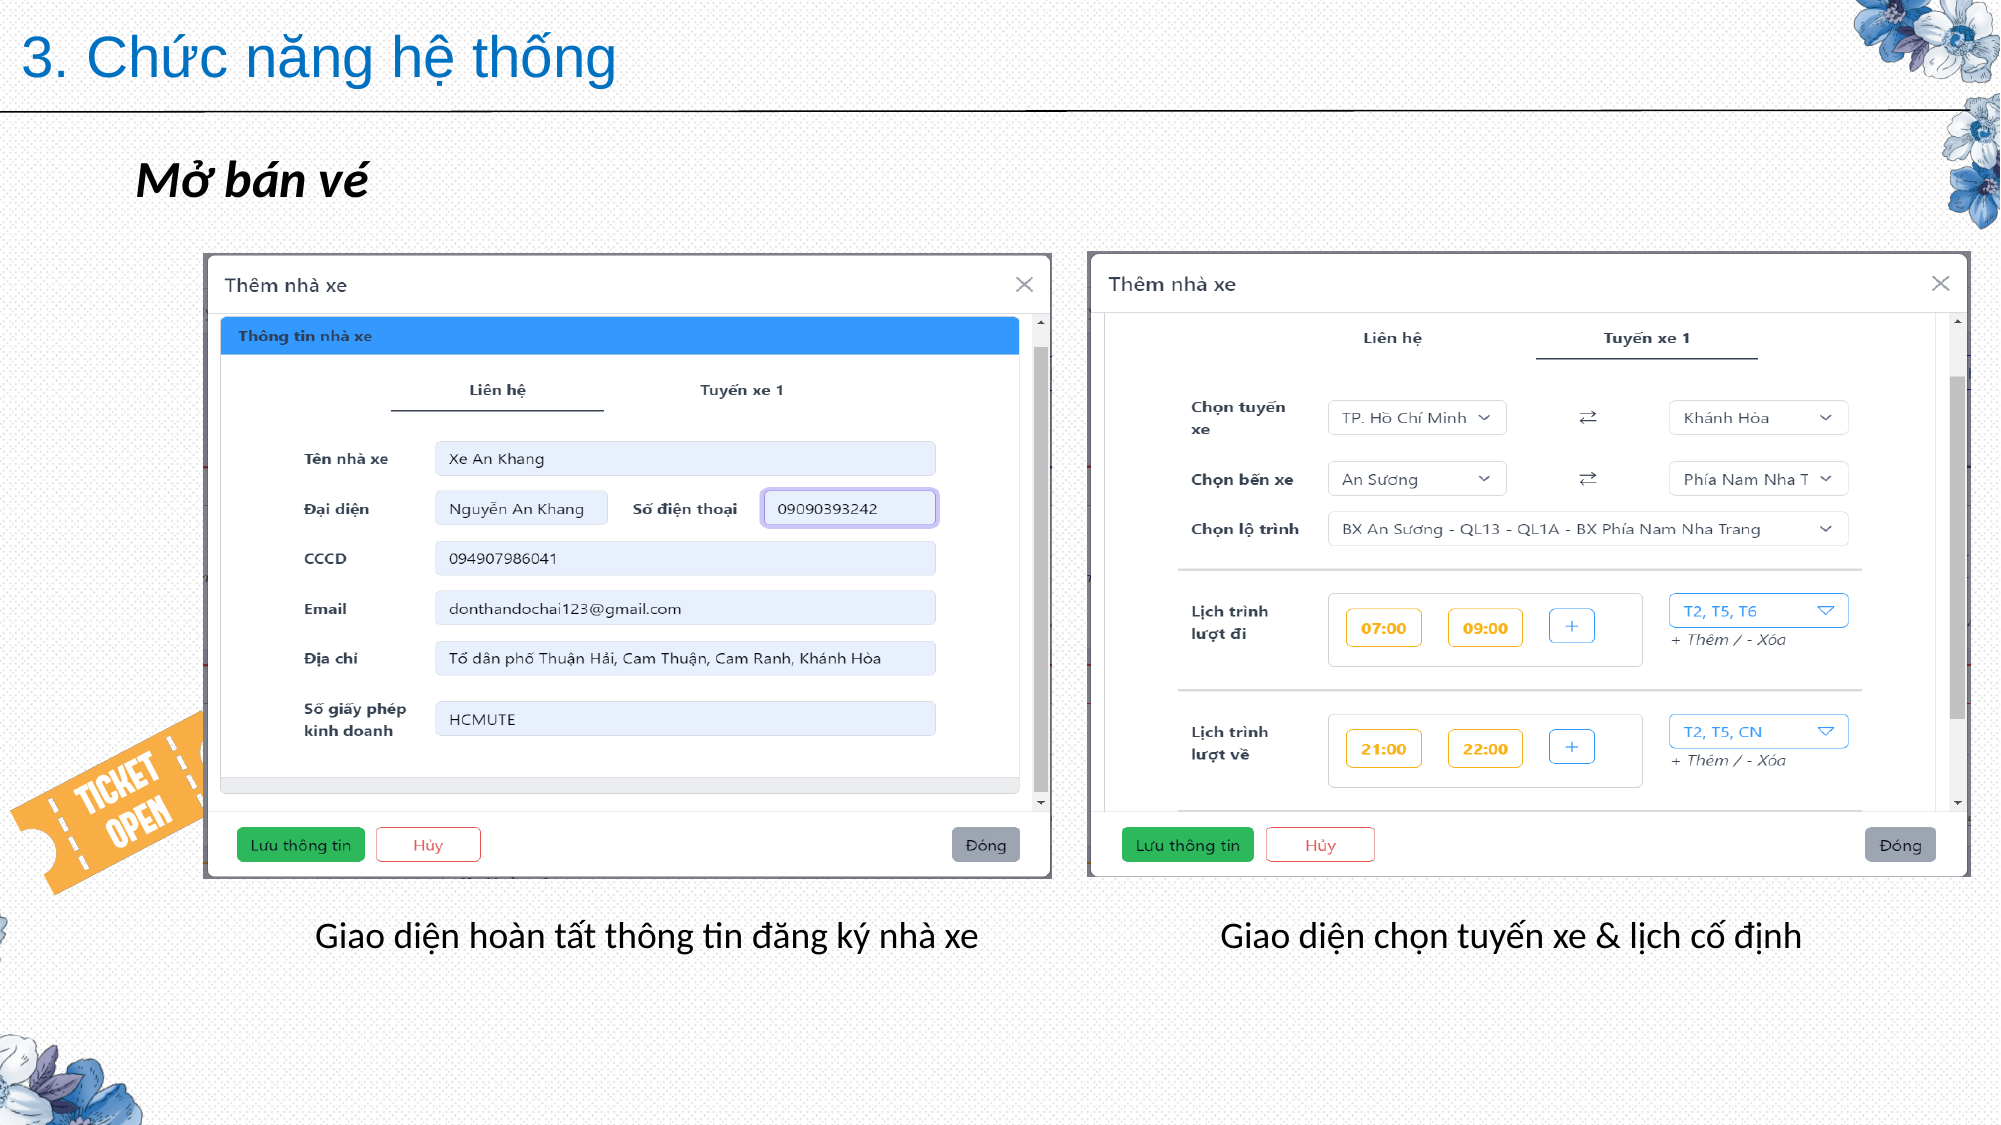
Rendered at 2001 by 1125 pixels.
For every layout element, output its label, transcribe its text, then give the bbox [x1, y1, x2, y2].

picture [0, 0, 2001, 1125]
text_box 3. Chức năng hệ thống [6, 11, 1257, 97]
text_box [0, 109, 1971, 113]
text_box Giao diện chọn tuyến xe & lịch cố định [1205, 903, 1853, 964]
text_box Giao diện hoàn tất thông tin đăng ký nhà xe [300, 903, 1052, 964]
text_box Mở bán vé [44, 124, 912, 216]
